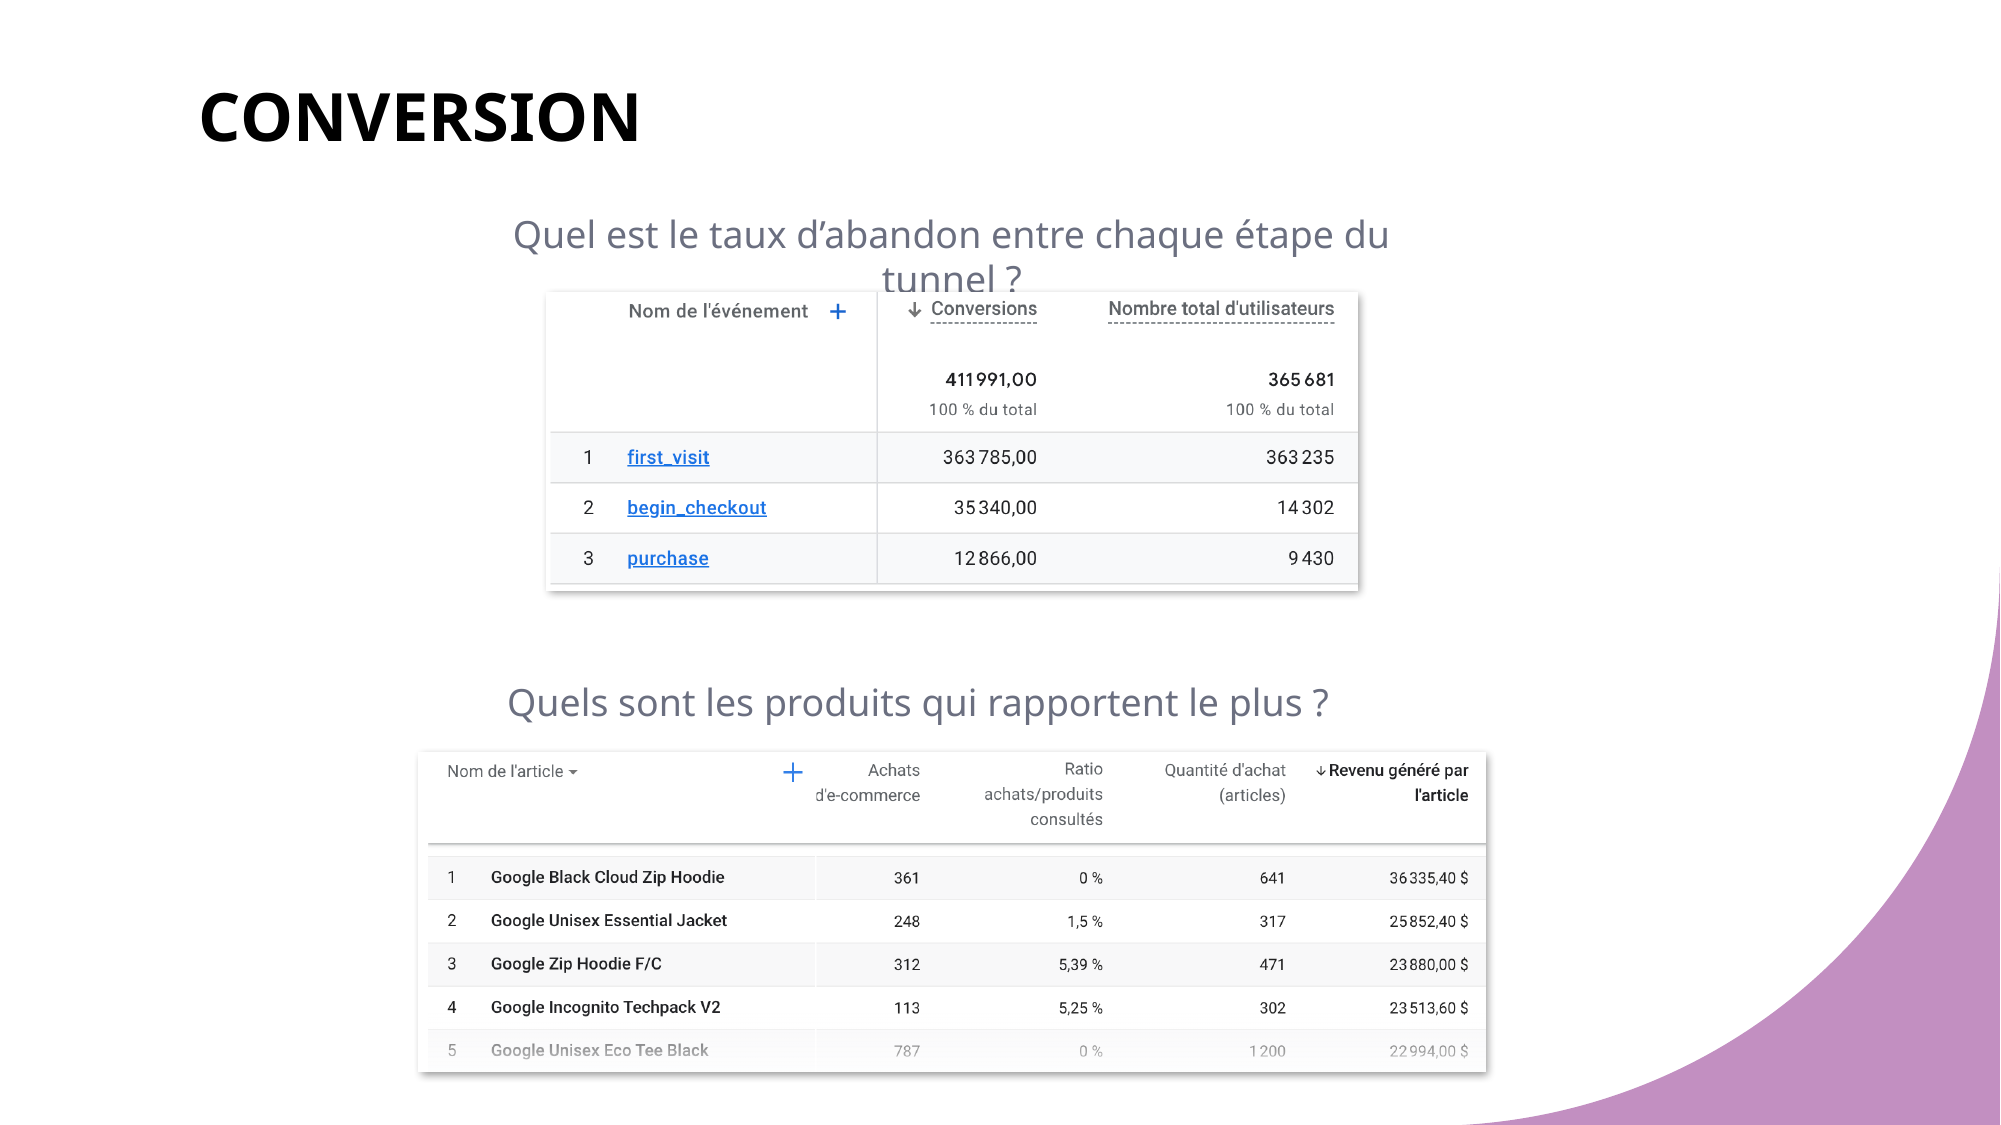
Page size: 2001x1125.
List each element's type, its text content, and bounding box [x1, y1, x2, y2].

picture [418, 752, 1486, 1072]
text_box Quel est le taux d’abandon entre chaque étape du tunnel ? [451, 204, 1453, 309]
title CONVERSION [183, 53, 1817, 163]
text_box Quels sont les produits qui rapportent le plus ? [479, 671, 1358, 732]
picture [546, 292, 1358, 591]
